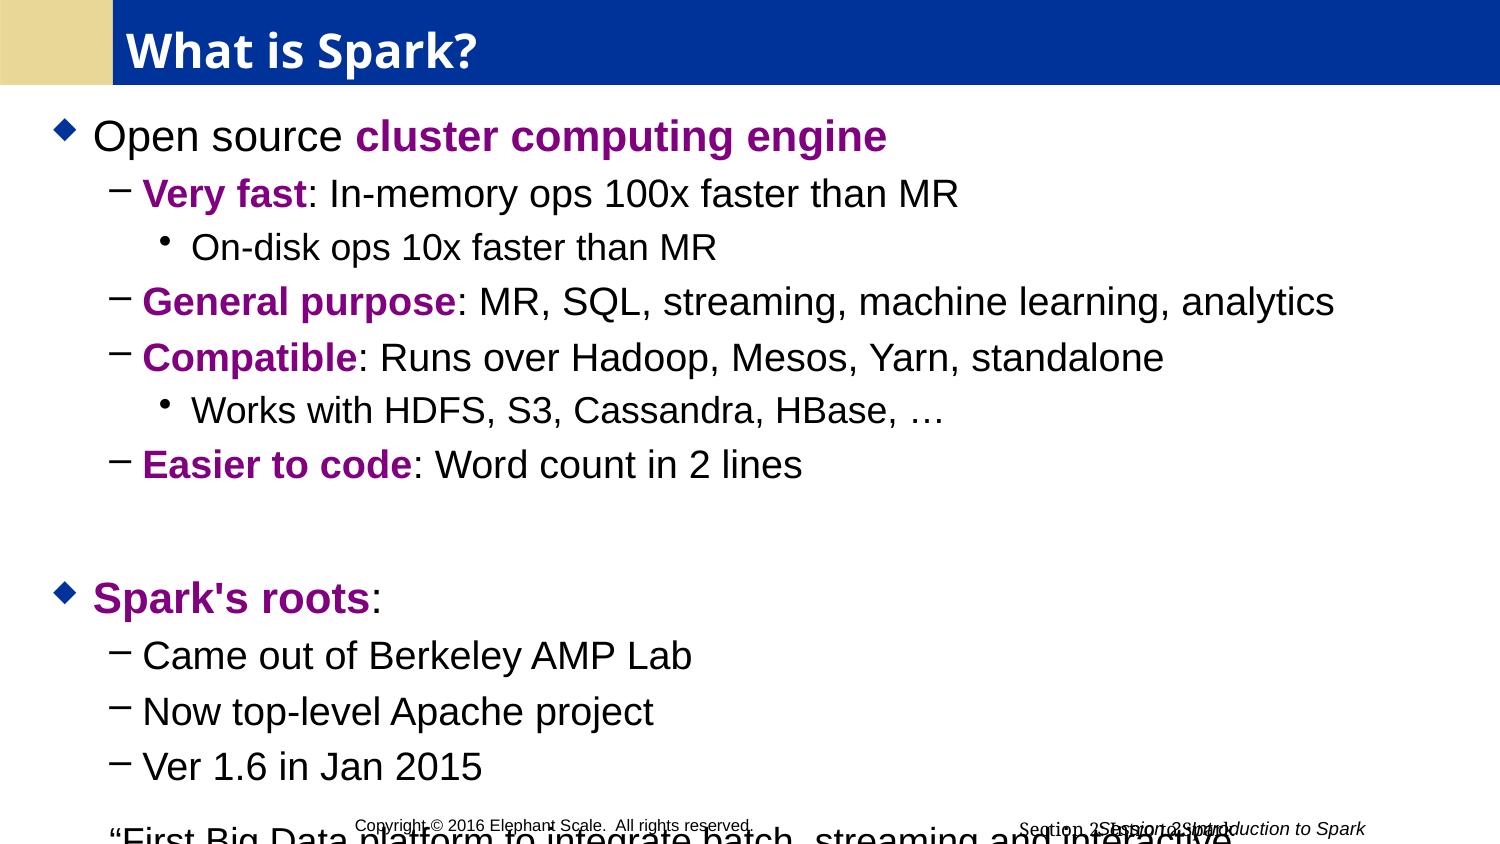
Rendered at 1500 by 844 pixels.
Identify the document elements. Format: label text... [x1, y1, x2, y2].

picture [0, 0, 112, 85]
list Open source cluster computing engine Very fast: In-memory ops 100x faster than MR On-disk ops 10x faster than MR General purpose: MR, SQL, streaming, machine learning, analytics Compatible: Runs over Hadoop, Mesos, Yarn, standalone Works with HDFS, S3, Cassandra, HBase, … Easier to code: Word count in 2 lines Spark's roots: Came out of Berkeley AMP Lab Now top-level Apache project Ver 1.6 in Jan 2015 “First Big Data platform to integrate batch, streaming and interactive computations in a unified framework” – stratio.com [37, 100, 1463, 796]
title What is Spark? [112, 0, 1500, 86]
text_box Session 2: Introduction to Spark [1042, 816, 1421, 843]
footer Copyright © 2016 Elephant Scale. All rights reserved. [200, 813, 909, 836]
